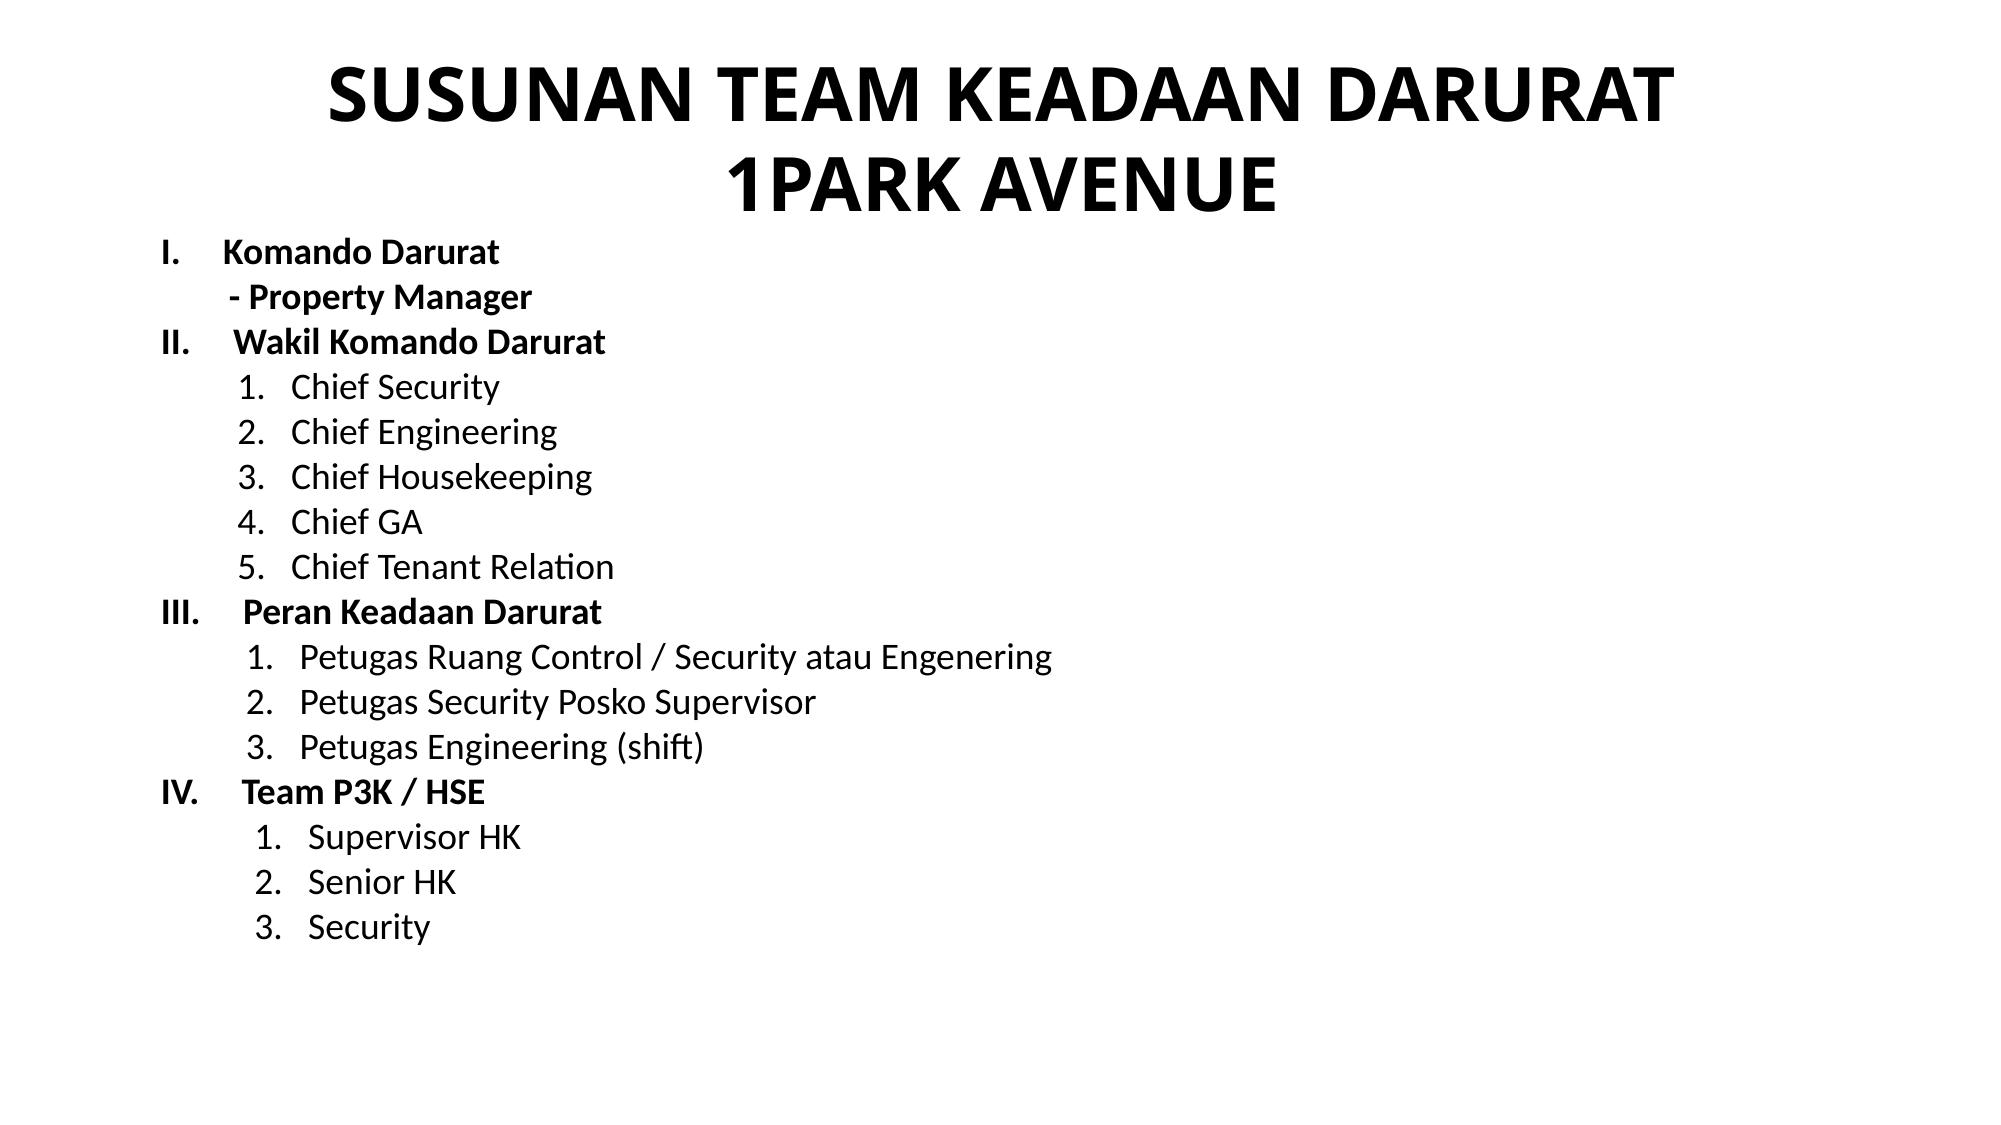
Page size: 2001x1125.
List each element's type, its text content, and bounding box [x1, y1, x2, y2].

text_box SUSUNAN TEAM KEADAAN DARURAT 1PARK AVENUE I. Komando Darurat - Property Manager II. Wakil Komando Darurat 1. Chief Security 2. Chief Engineering 3. Chief Housekeeping 4. Chief GA 5. Chief Tenant Relation III. Peran Keadaan Darurat 1. Petugas Ruang Control / Security atau Engenering 2. Petugas Security Posko Supervisor 3. Petugas Engineering (shift) IV. Team P3K / HSE 1. Supervisor HK 2. Senior HK 3. Security [146, 39, 1859, 955]
